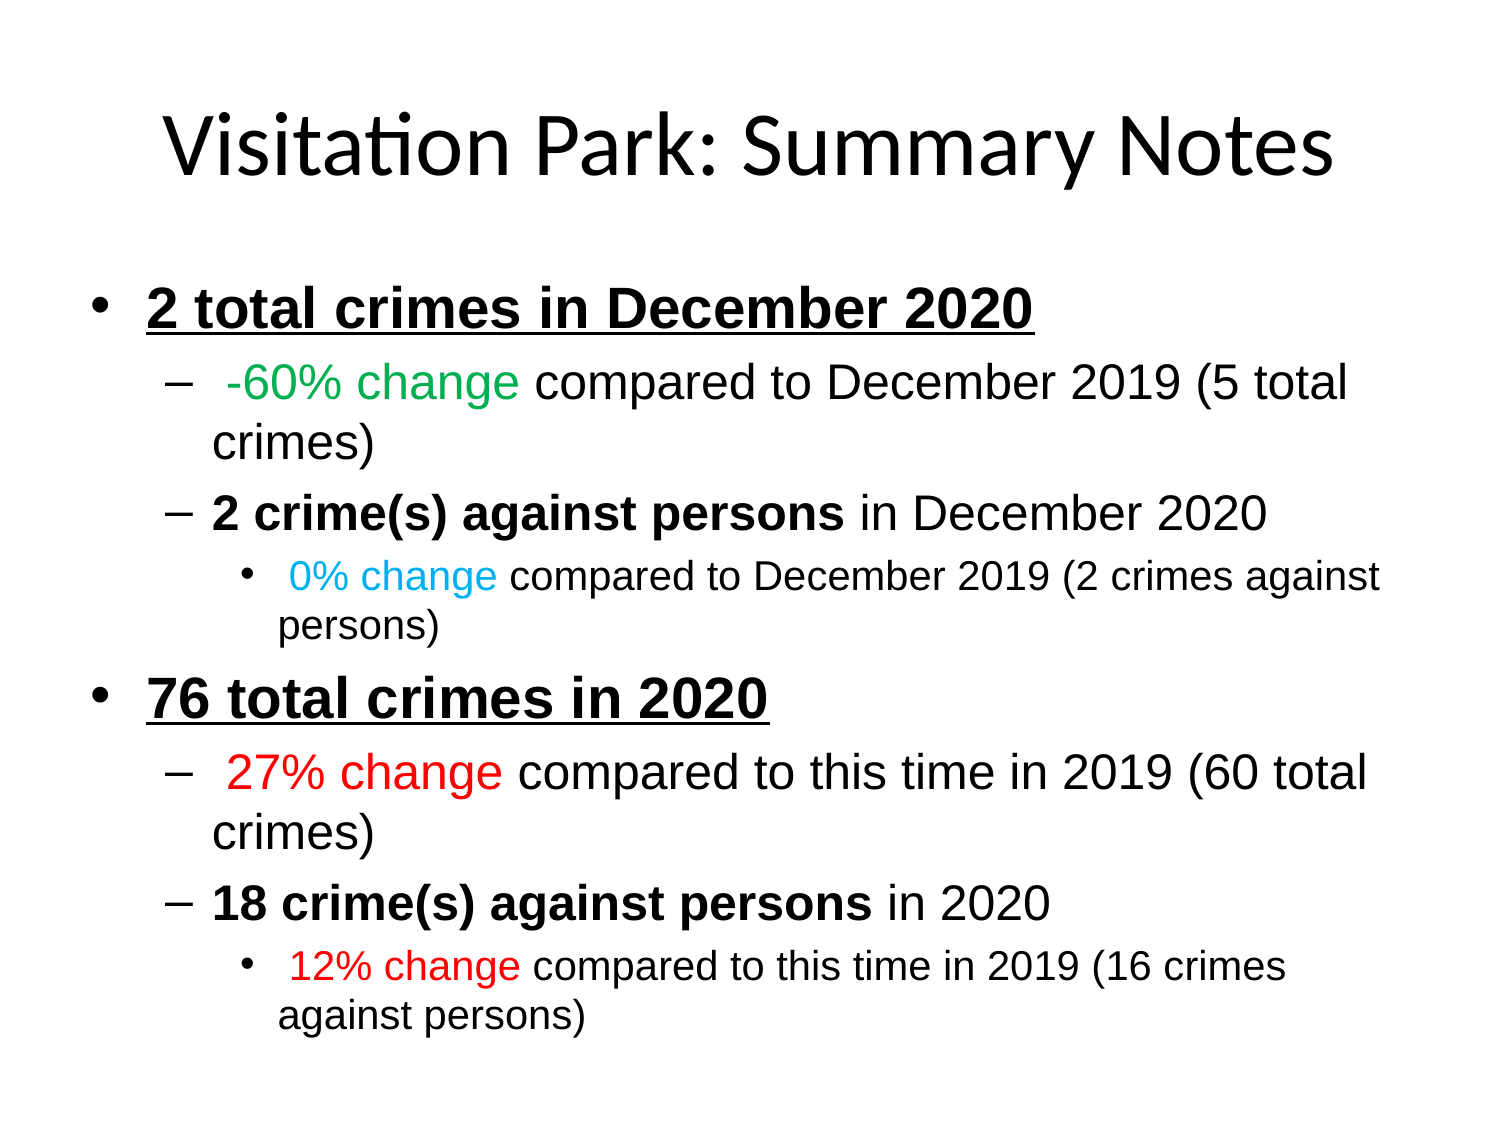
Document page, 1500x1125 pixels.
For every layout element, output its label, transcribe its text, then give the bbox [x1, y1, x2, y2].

title Visitation Park: Summary Notes [75, 45, 1425, 233]
list 2 total crimes in December 2020 -60% change compared to December 2019 (5 total crimes) 2 crime(s) against persons in December 2020 0% change compared to December 2019 (2 crimes against persons) 76 total crimes in 2020 27% change compared to this time in 2019 (60 total crimes) 18 crime(s) against persons in 2020 12% change compared to this time in 2019 (16 crimes against persons) [75, 262, 1425, 1005]
